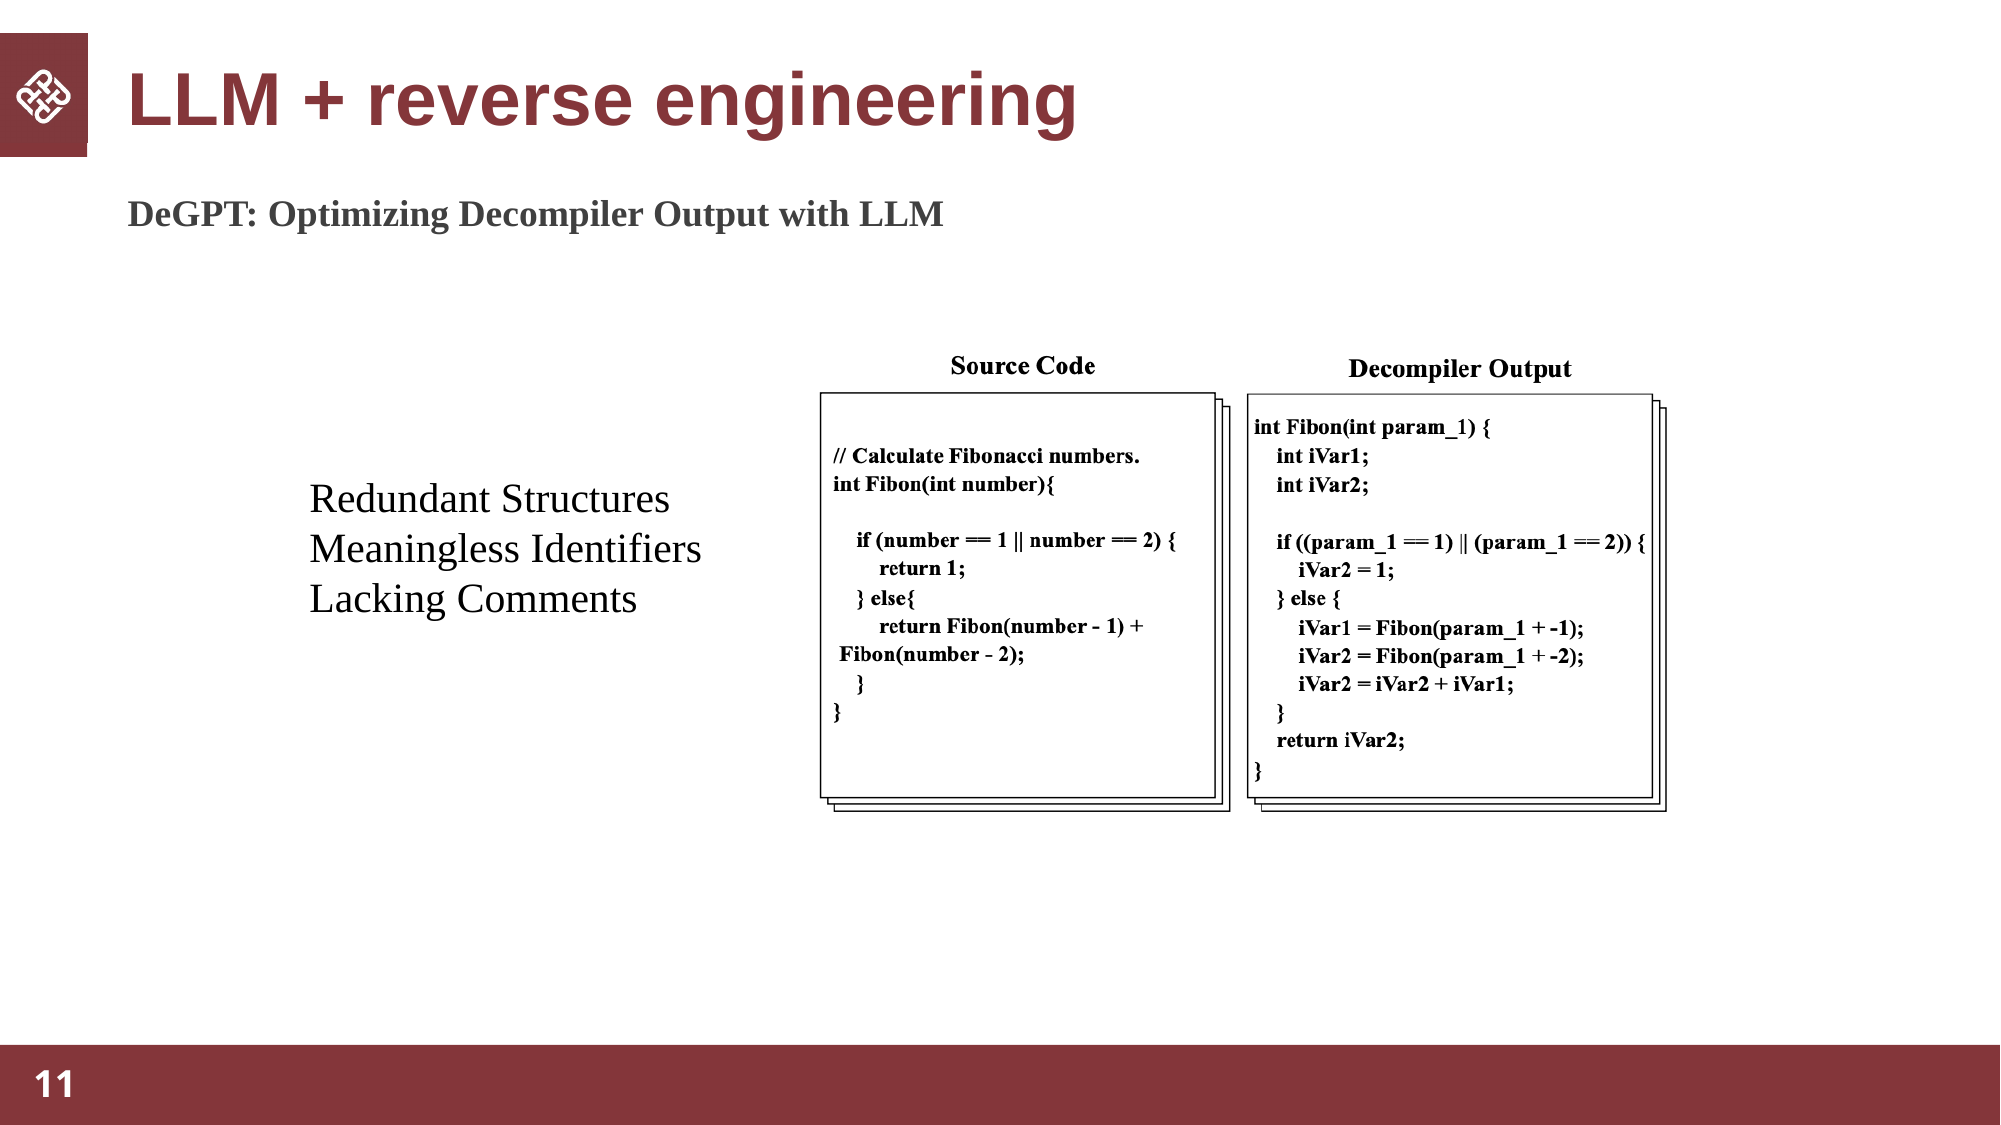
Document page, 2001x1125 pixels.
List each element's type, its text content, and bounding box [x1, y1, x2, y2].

picture [0, 33, 88, 143]
text_box Redundant Structures Meaningless Identifiers Lacking Comments [294, 463, 805, 629]
list DeGPT: Optimizing Decompiler Output with LLM [112, 172, 1888, 296]
picture [805, 337, 1690, 830]
title LLM + reverse engineering [112, 33, 1888, 157]
